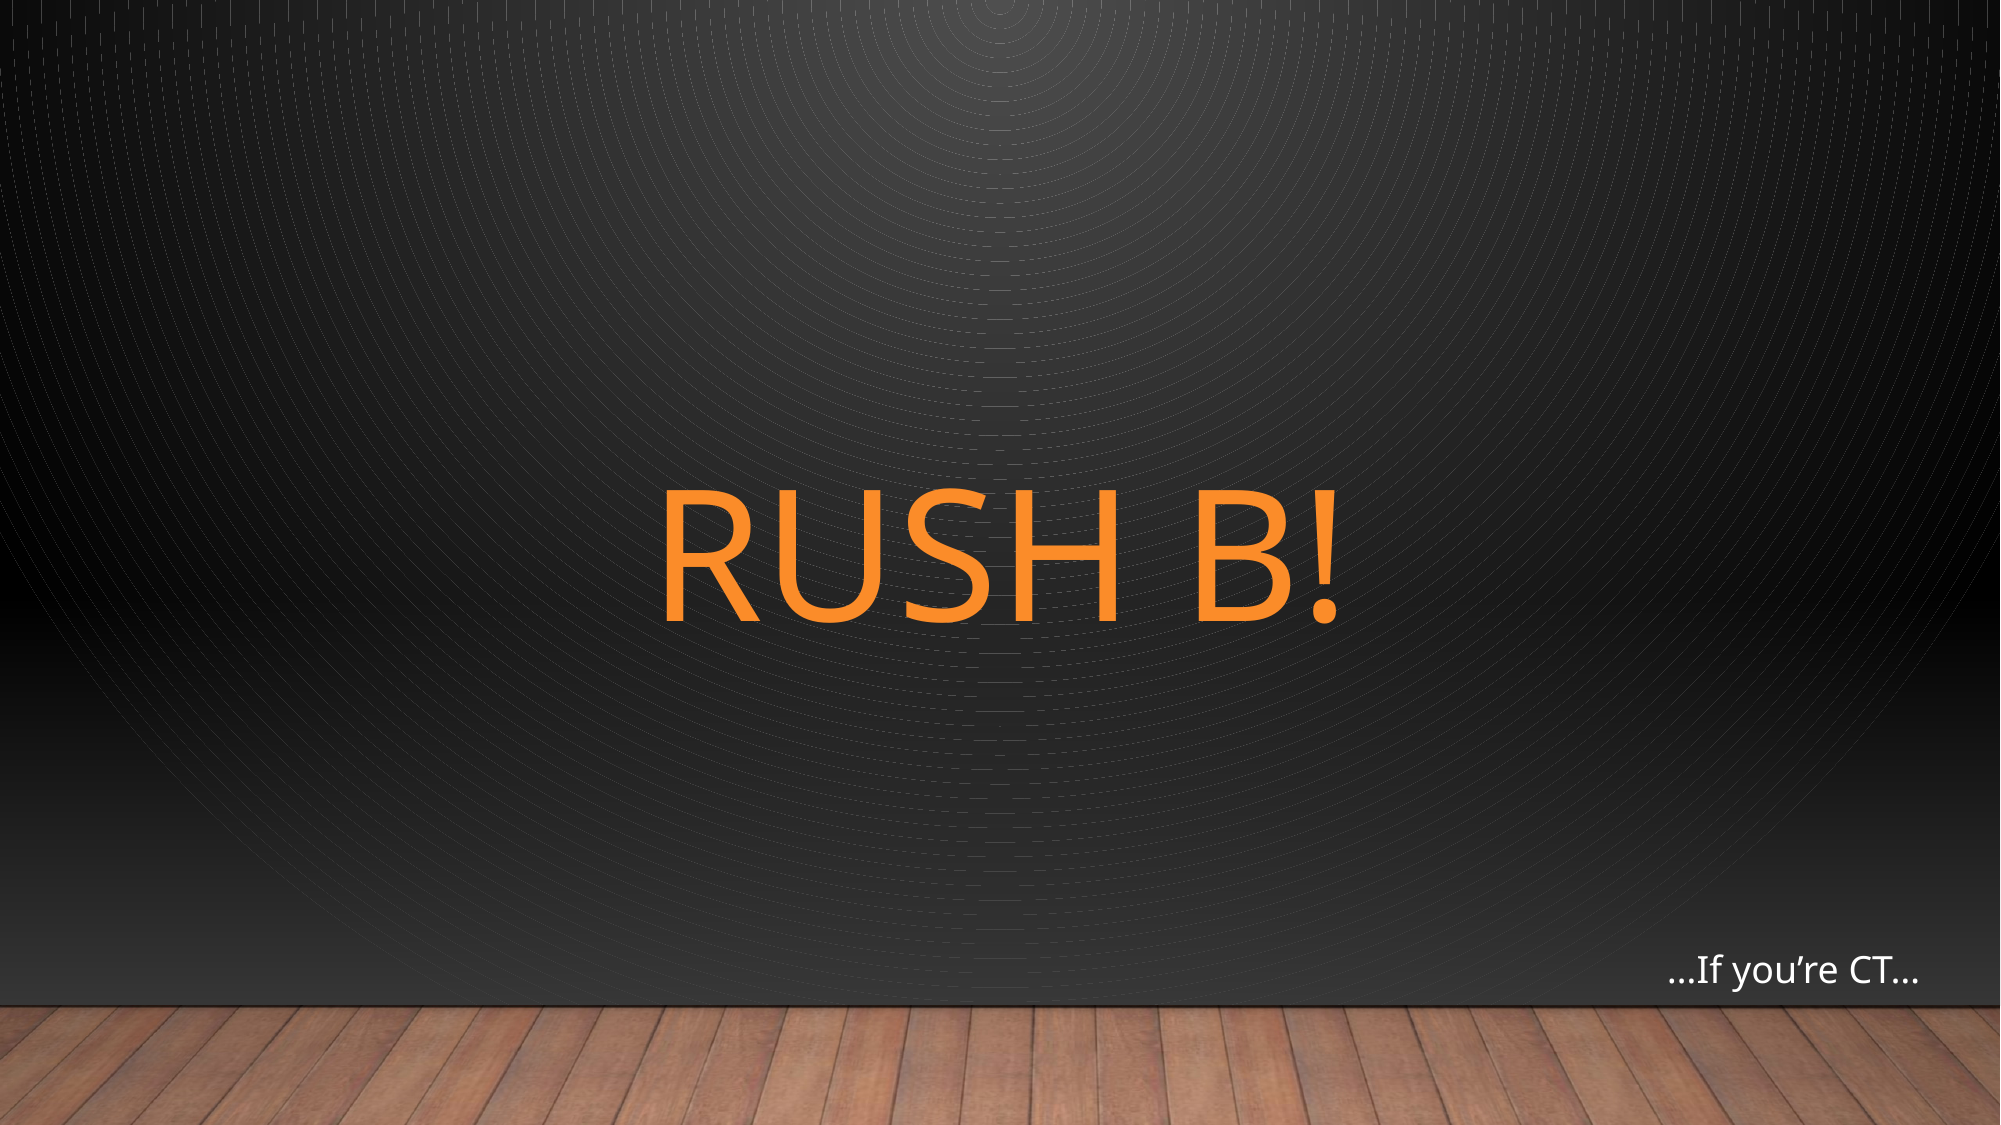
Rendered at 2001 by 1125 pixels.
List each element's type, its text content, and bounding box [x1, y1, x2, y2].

title Rush B! [237, 475, 1763, 650]
picture [0, 1005, 2000, 1125]
text_box …If you’re CT… [1652, 938, 1936, 998]
